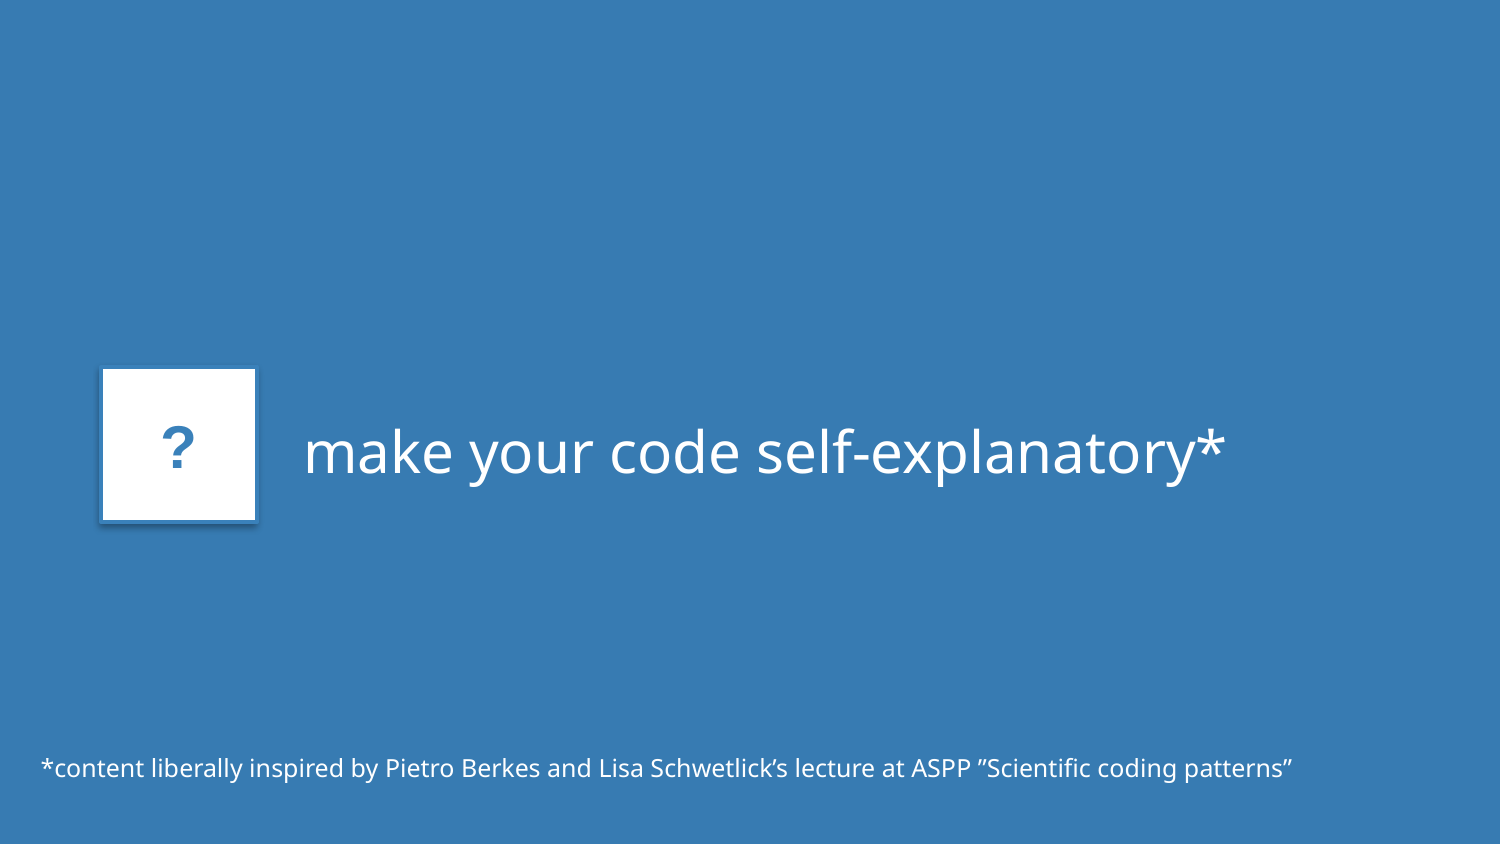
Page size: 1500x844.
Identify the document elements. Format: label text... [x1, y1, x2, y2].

text_box *content liberally inspired by Pietro Berkes and Lisa Schwetlick’s lecture at ASPP ”Scientific coding patterns” [25, 737, 1460, 798]
text_box make your code self-explanatory* [288, 400, 1459, 501]
